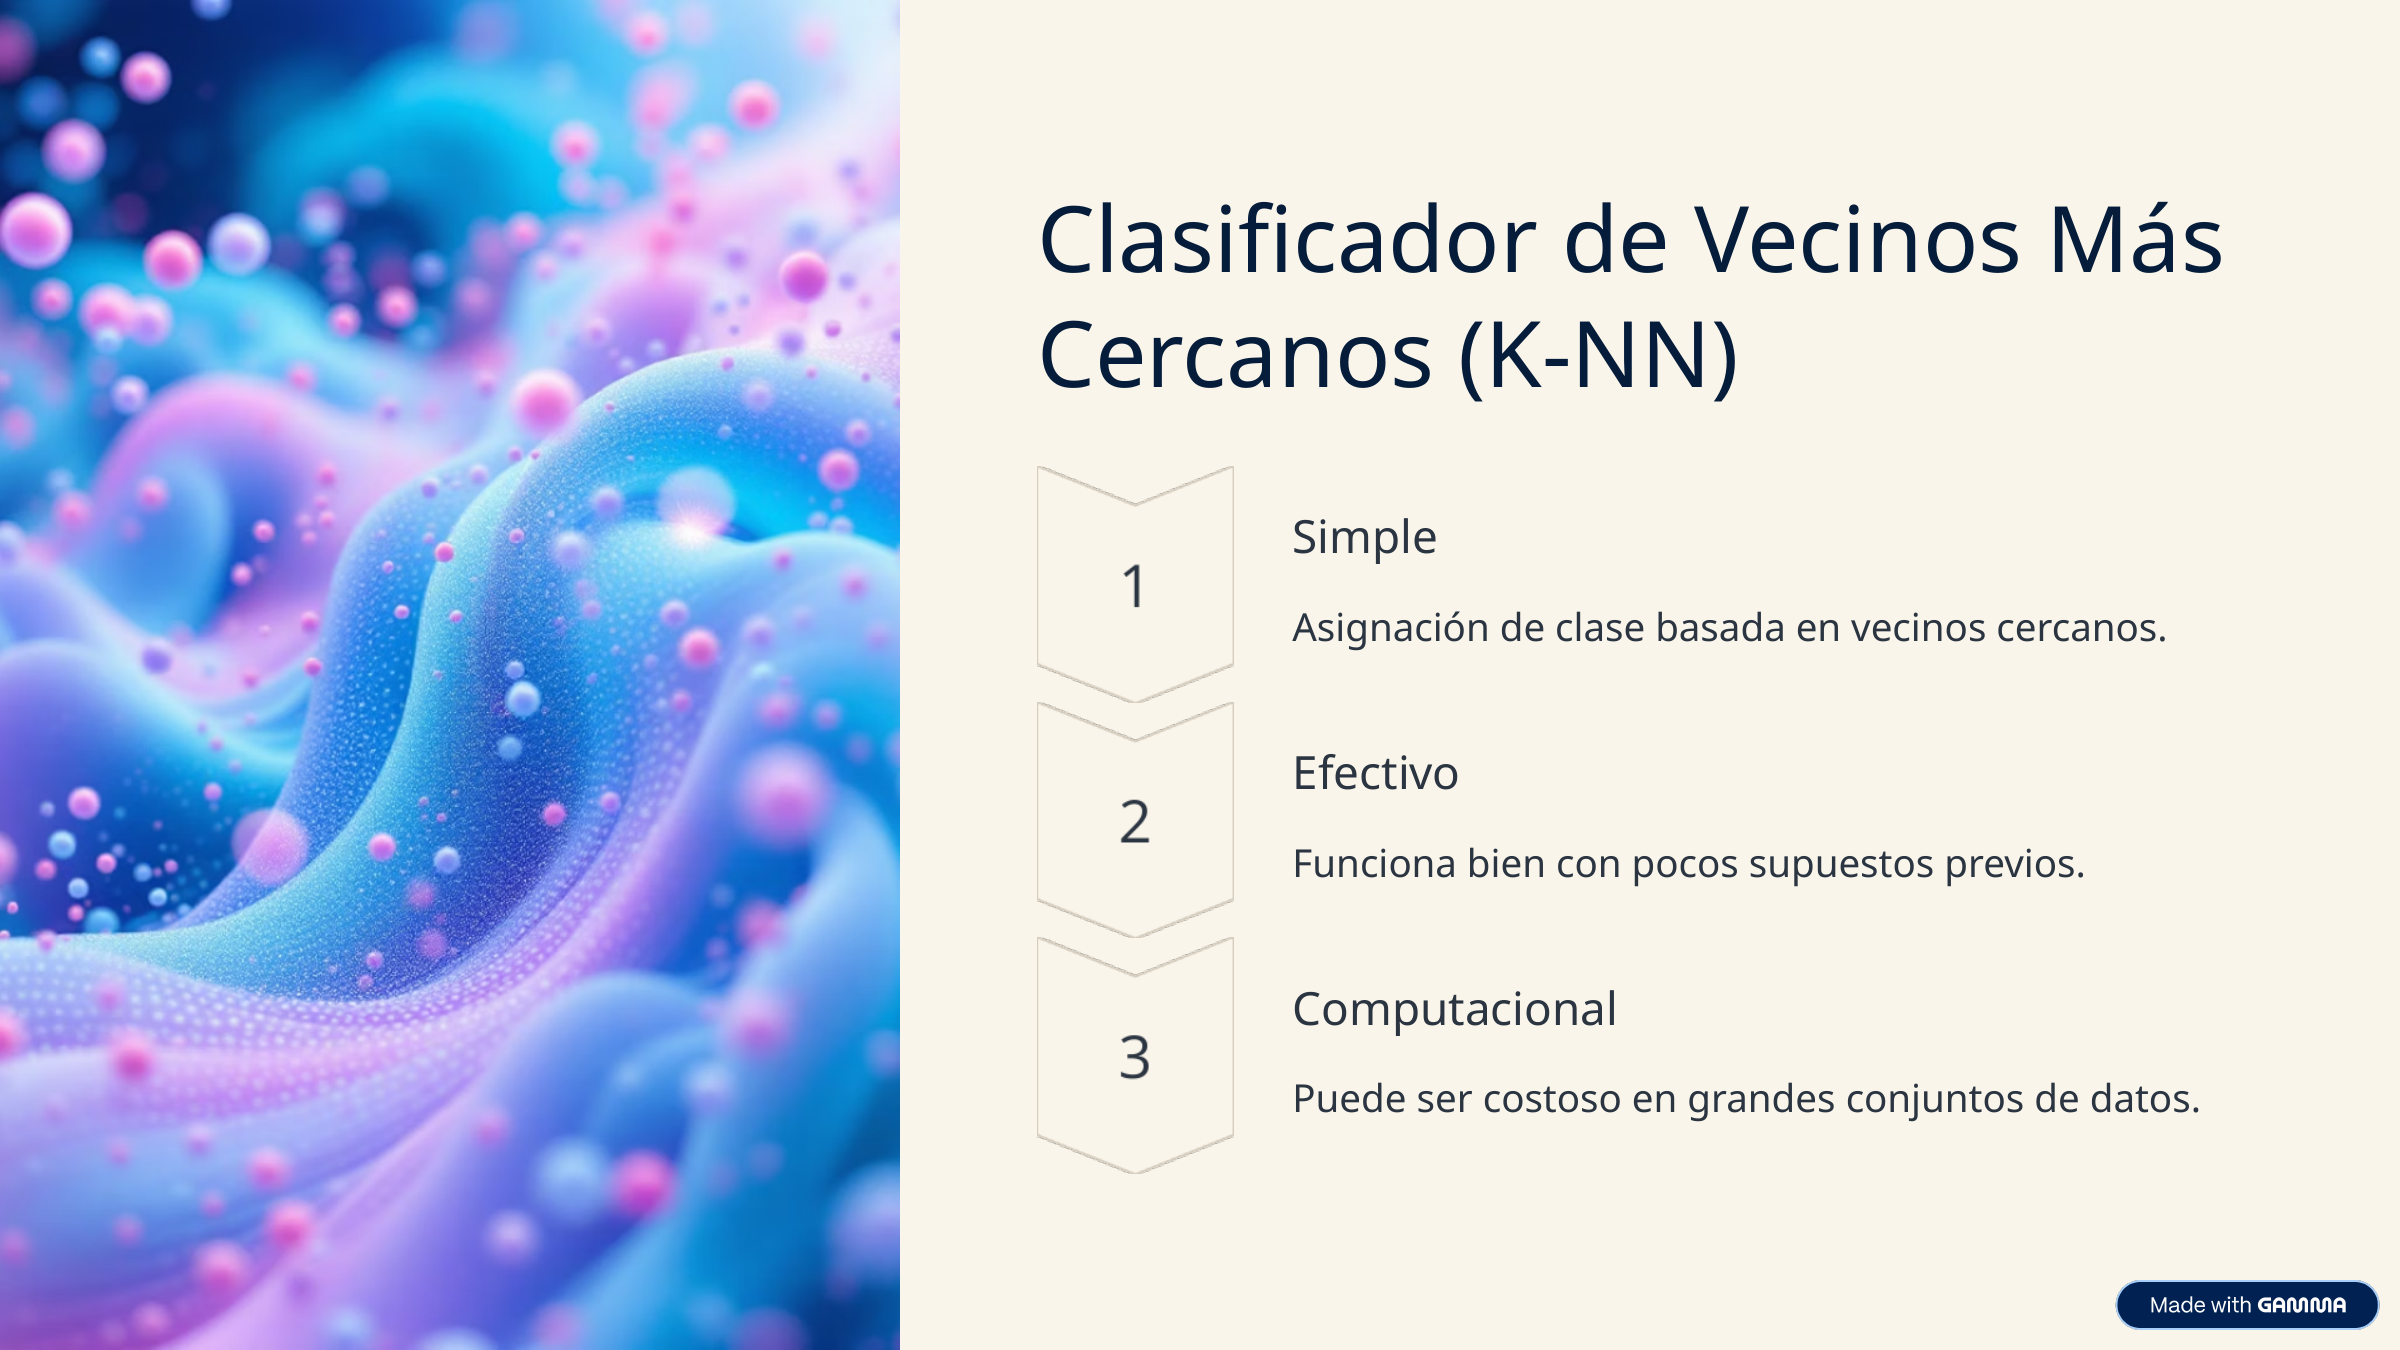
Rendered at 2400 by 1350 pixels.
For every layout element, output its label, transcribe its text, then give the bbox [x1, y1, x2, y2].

text_box Computacional [1292, 976, 1755, 1035]
picture [0, 0, 900, 1350]
text_box Simple [1292, 505, 1755, 564]
text_box Puede ser costoso en grandes conjuntos de datos. [1292, 1058, 2263, 1121]
text_box Funciona bien con pocos supuestos previos. [1292, 822, 2263, 886]
text_box Asignación de clase basada en vecinos cercanos. [1292, 587, 2263, 650]
text_box Efectivo [1292, 741, 1755, 800]
picture [2106, 1271, 2389, 1339]
picture [1037, 466, 1234, 1174]
text_box Clasificador de Vecinos Más Cercanos (K-NN) [1037, 176, 2263, 408]
